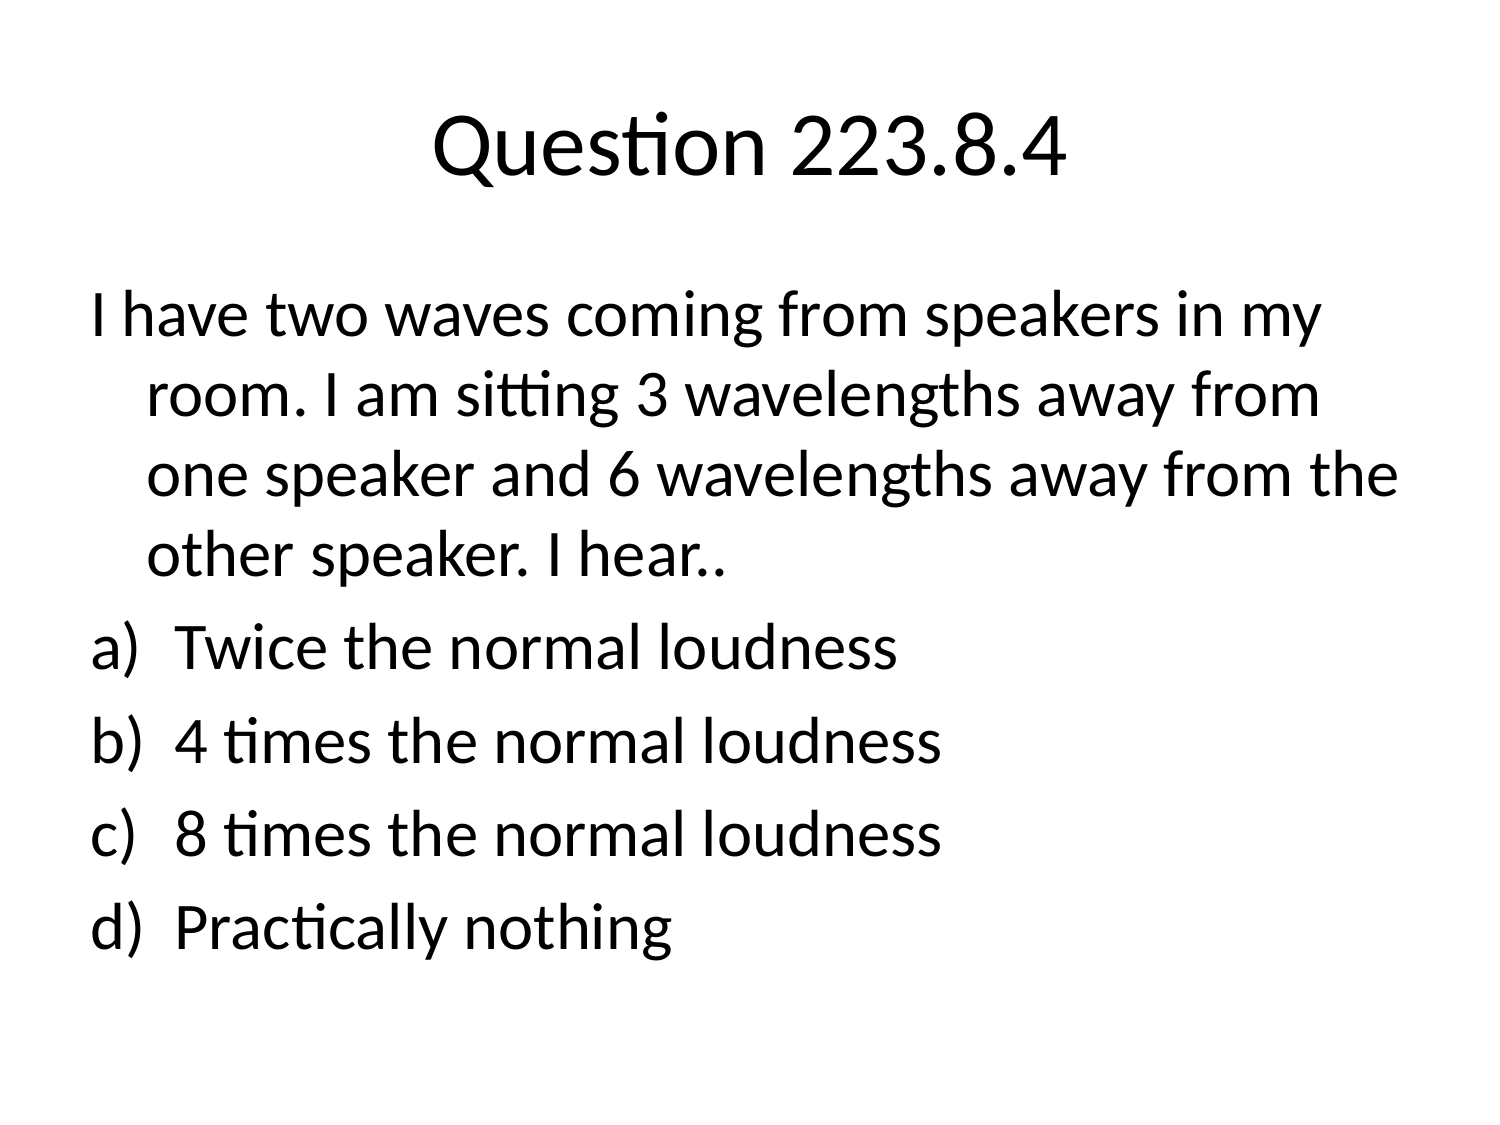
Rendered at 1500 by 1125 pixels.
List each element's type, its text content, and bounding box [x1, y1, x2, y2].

list I have two waves coming from speakers in my room. I am sitting 3 wavelengths away from one speaker and 6 wavelengths away from the other speaker. I hear.. Twice the normal loudness 4 times the normal loudness 8 times the normal loudness Practically nothing [75, 262, 1425, 1005]
title Question 223.8.4 [75, 45, 1425, 233]
